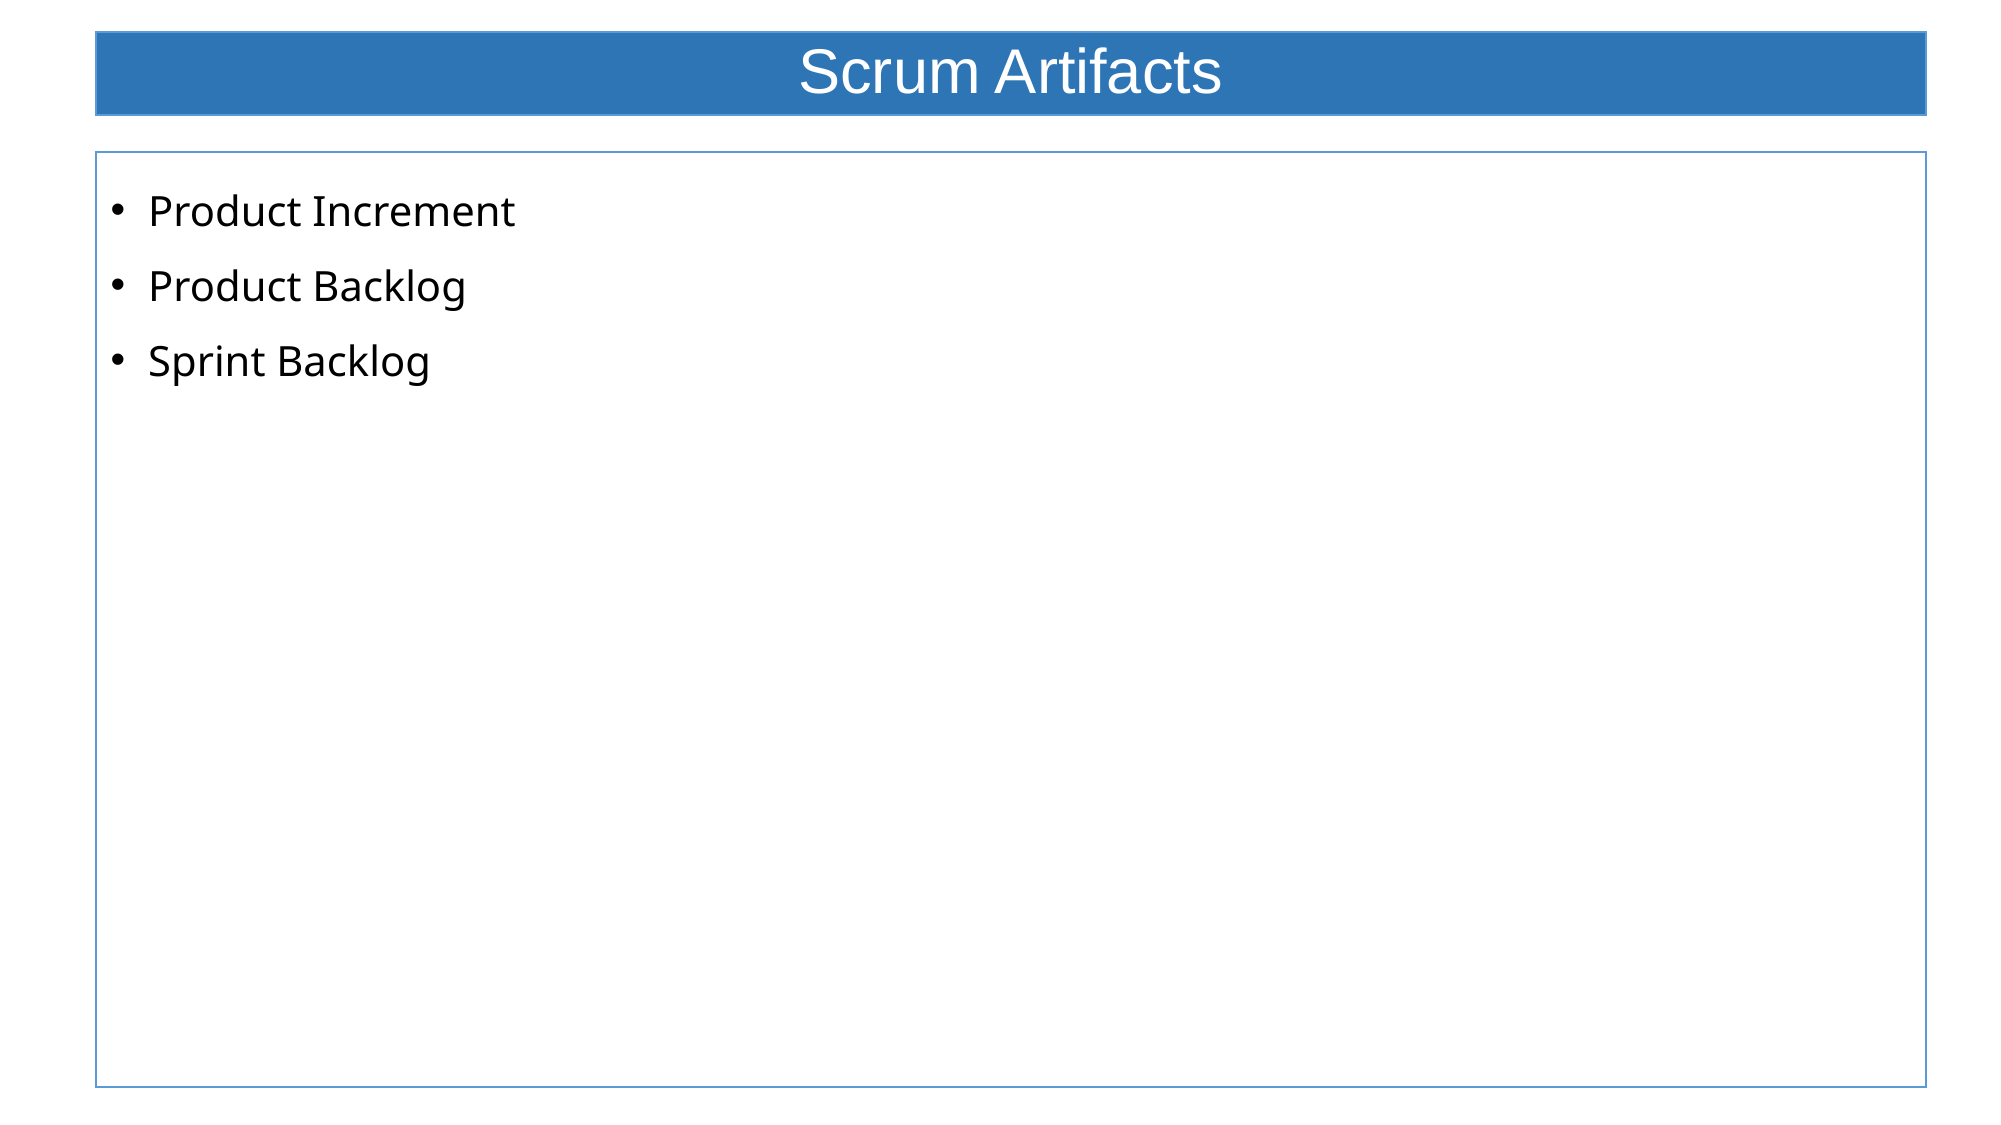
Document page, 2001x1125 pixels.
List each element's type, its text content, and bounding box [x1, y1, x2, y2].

list Product Increment Product Backlog Sprint Backlog [95, 151, 1927, 1088]
title Scrum Artifacts [95, 31, 1927, 116]
